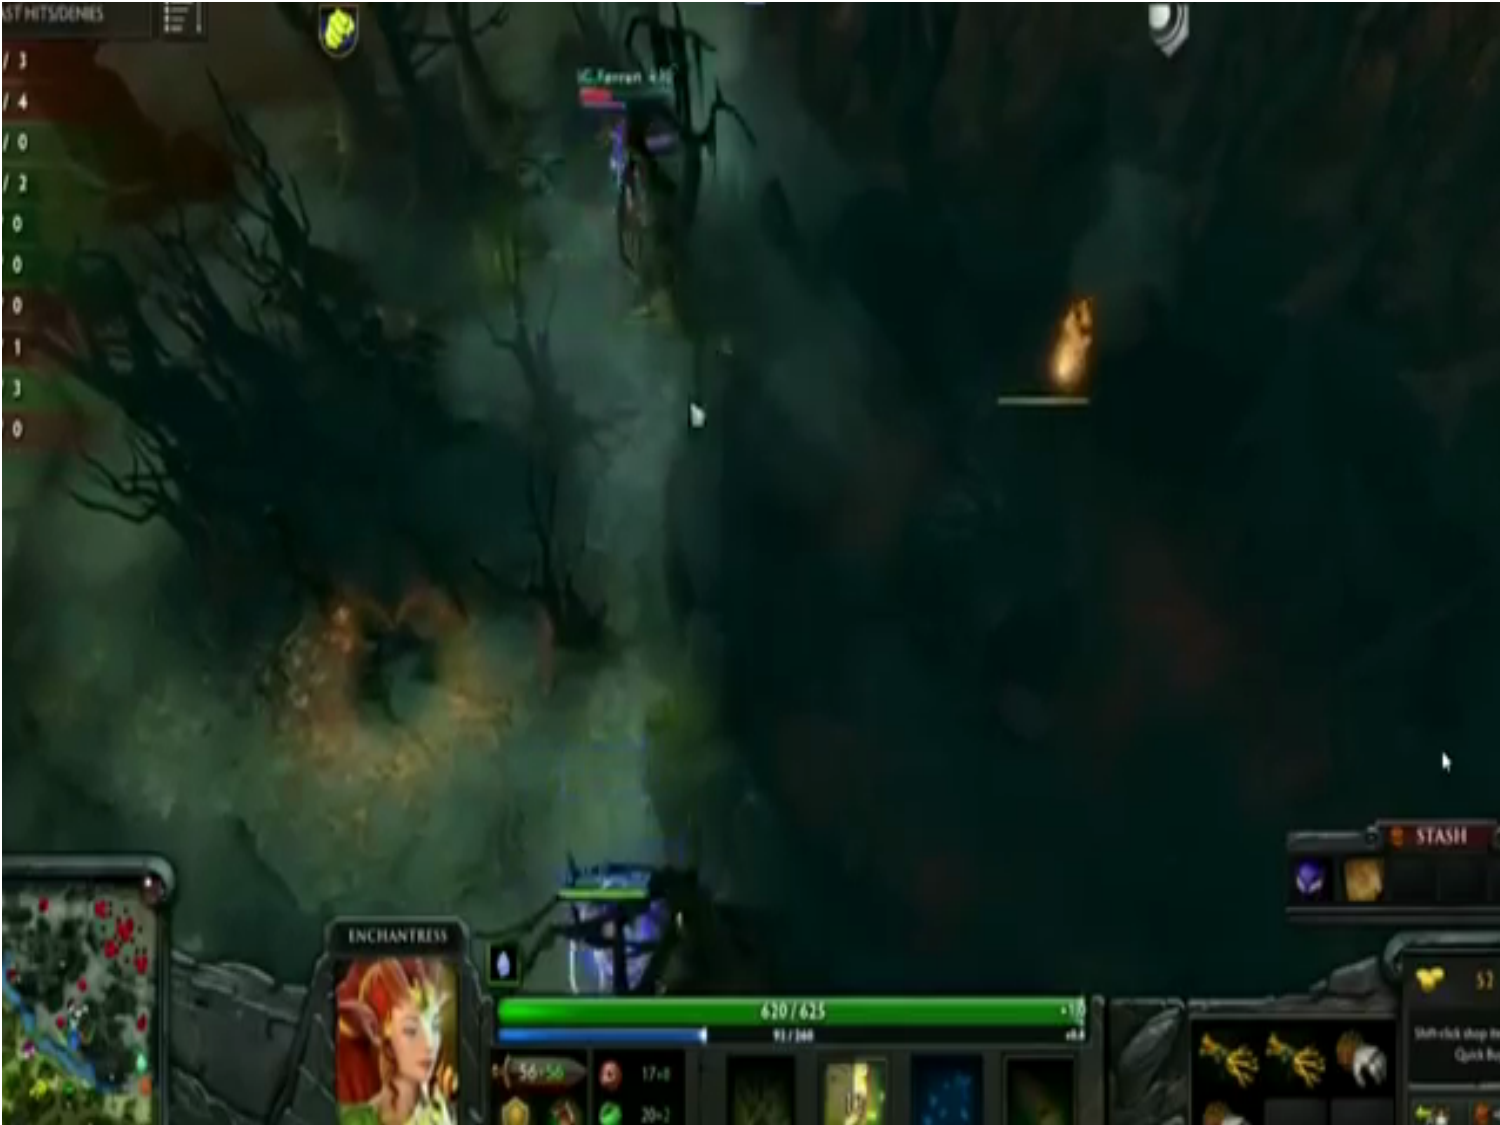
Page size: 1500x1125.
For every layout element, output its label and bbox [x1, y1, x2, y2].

list [1, 1, 1500, 1125]
